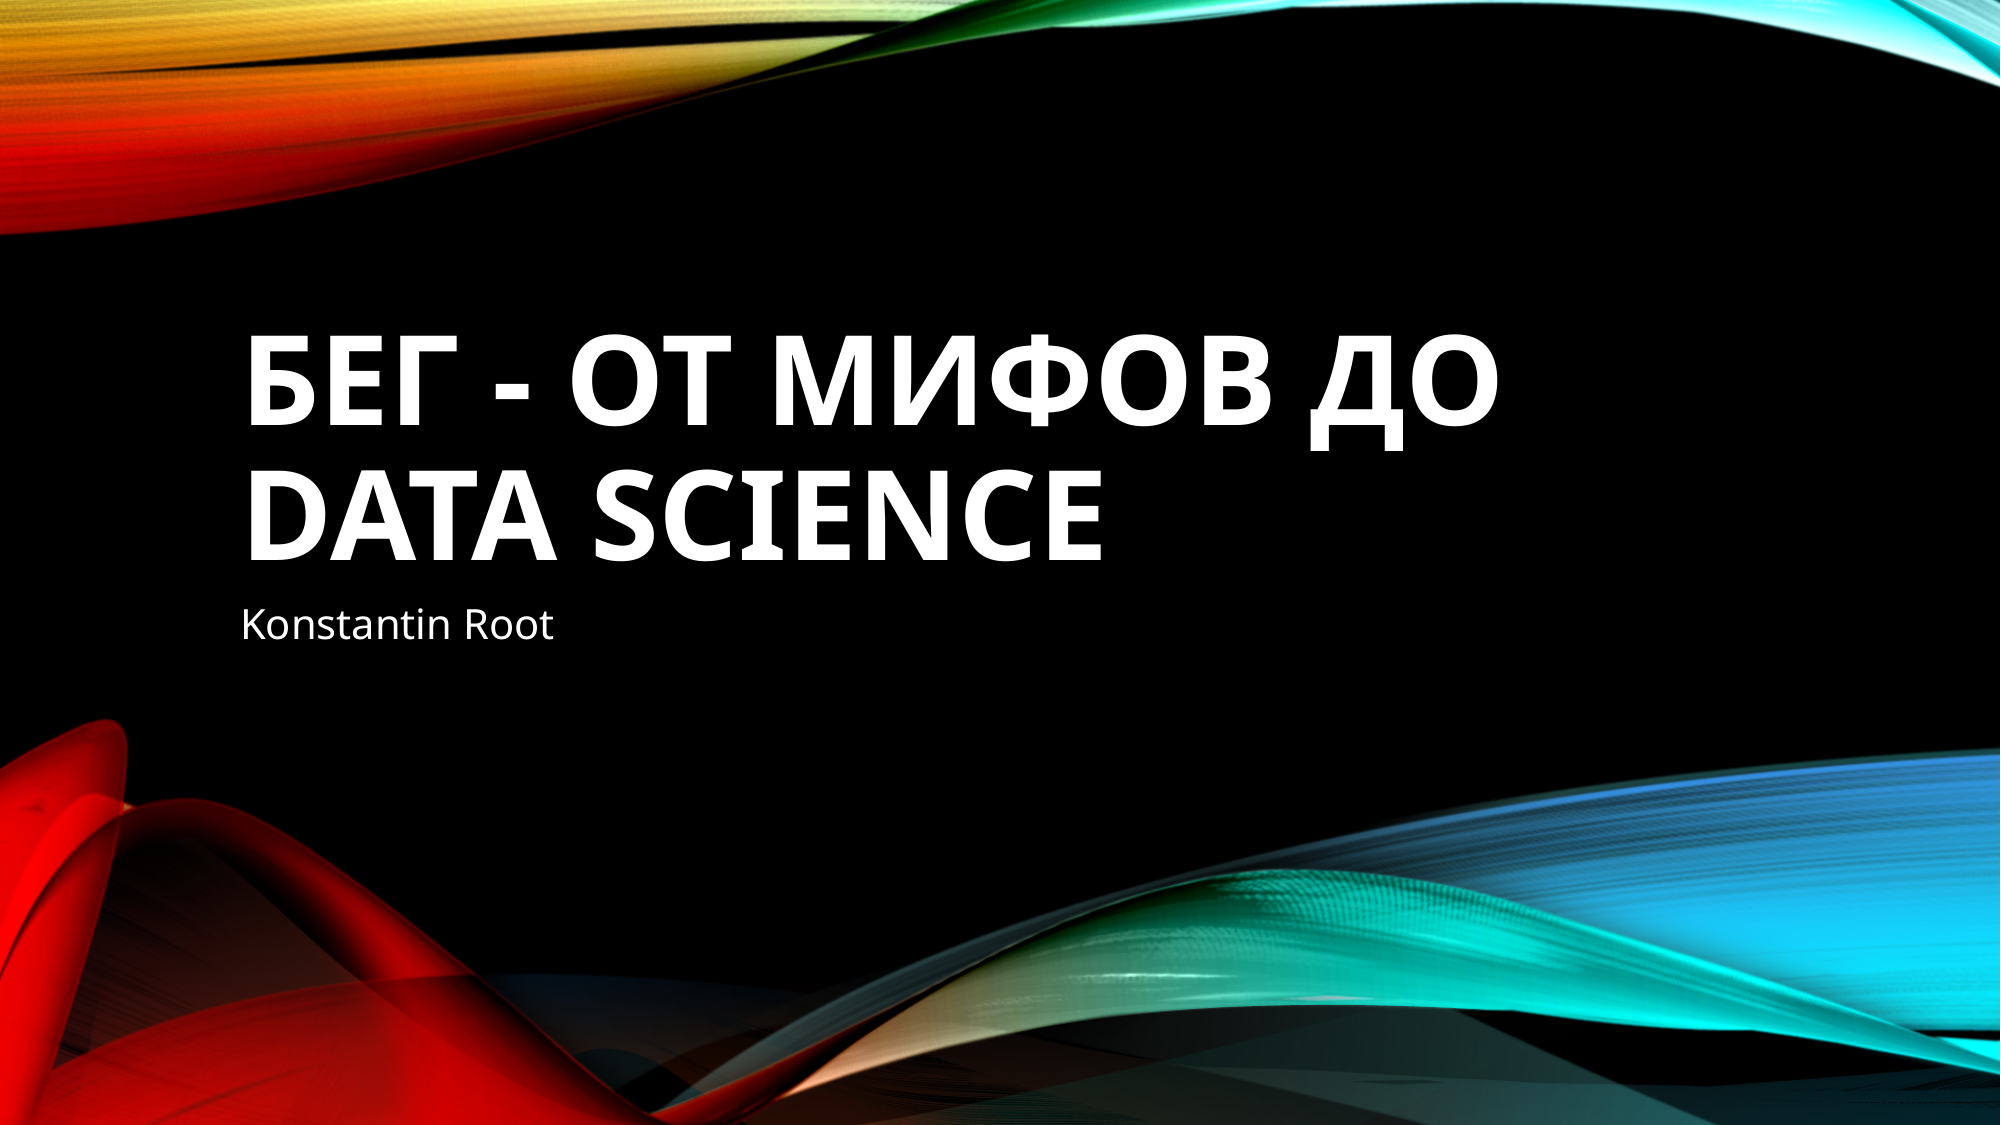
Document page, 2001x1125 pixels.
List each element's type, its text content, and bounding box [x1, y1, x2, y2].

picture [0, 0, 2000, 237]
title Бег - от мифов до data science [225, 295, 1775, 595]
picture [0, 717, 2000, 1125]
subtitle Konstantin Root [225, 595, 1775, 709]
